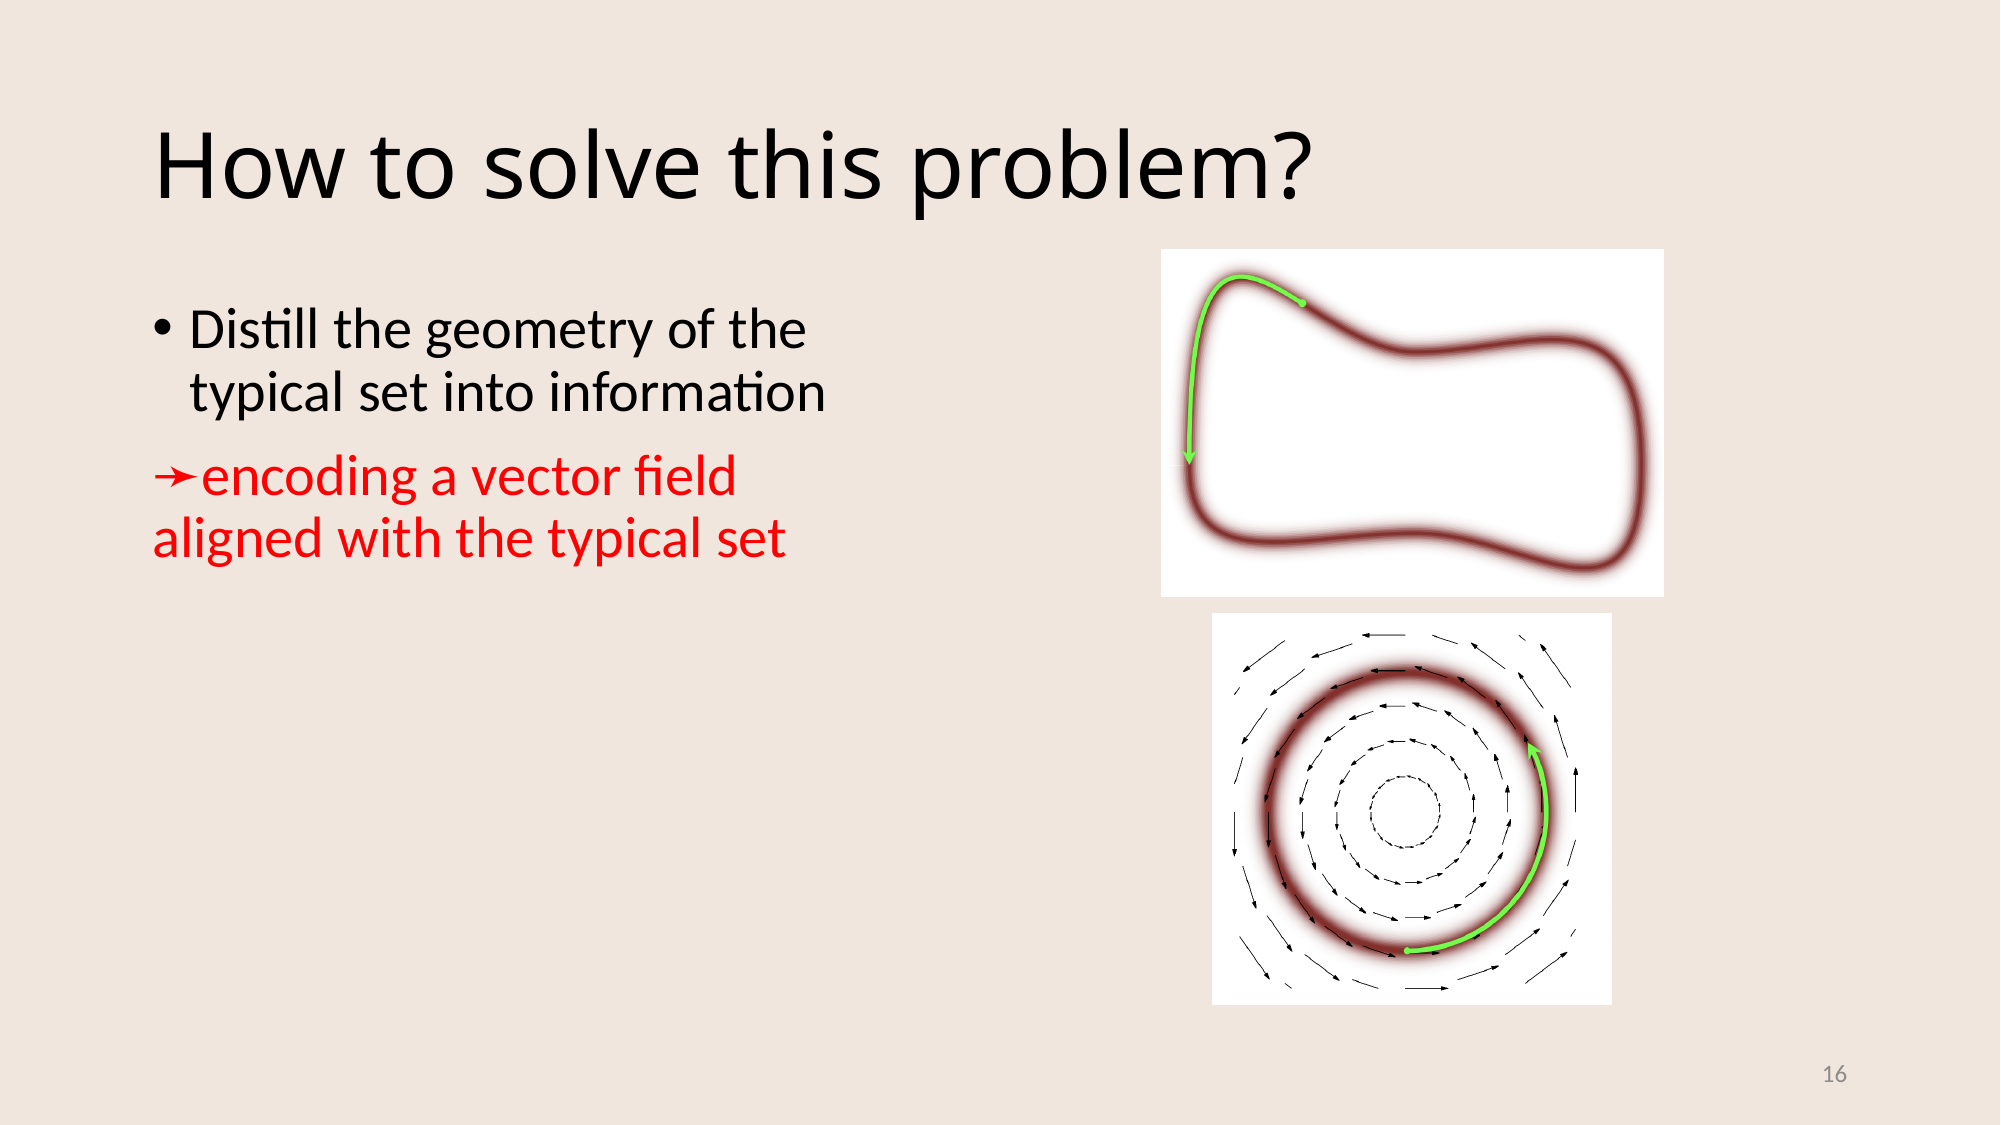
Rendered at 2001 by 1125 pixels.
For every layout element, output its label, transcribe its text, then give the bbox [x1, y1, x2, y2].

title How to solve this problem? [137, 59, 1863, 278]
list Distill the geometry of the typical set into information ➛encoding a vector field aligned with the typical set [137, 290, 911, 1005]
slide_number 16 [1412, 1042, 1863, 1103]
picture [1212, 613, 1612, 1005]
picture [1161, 249, 1664, 597]
